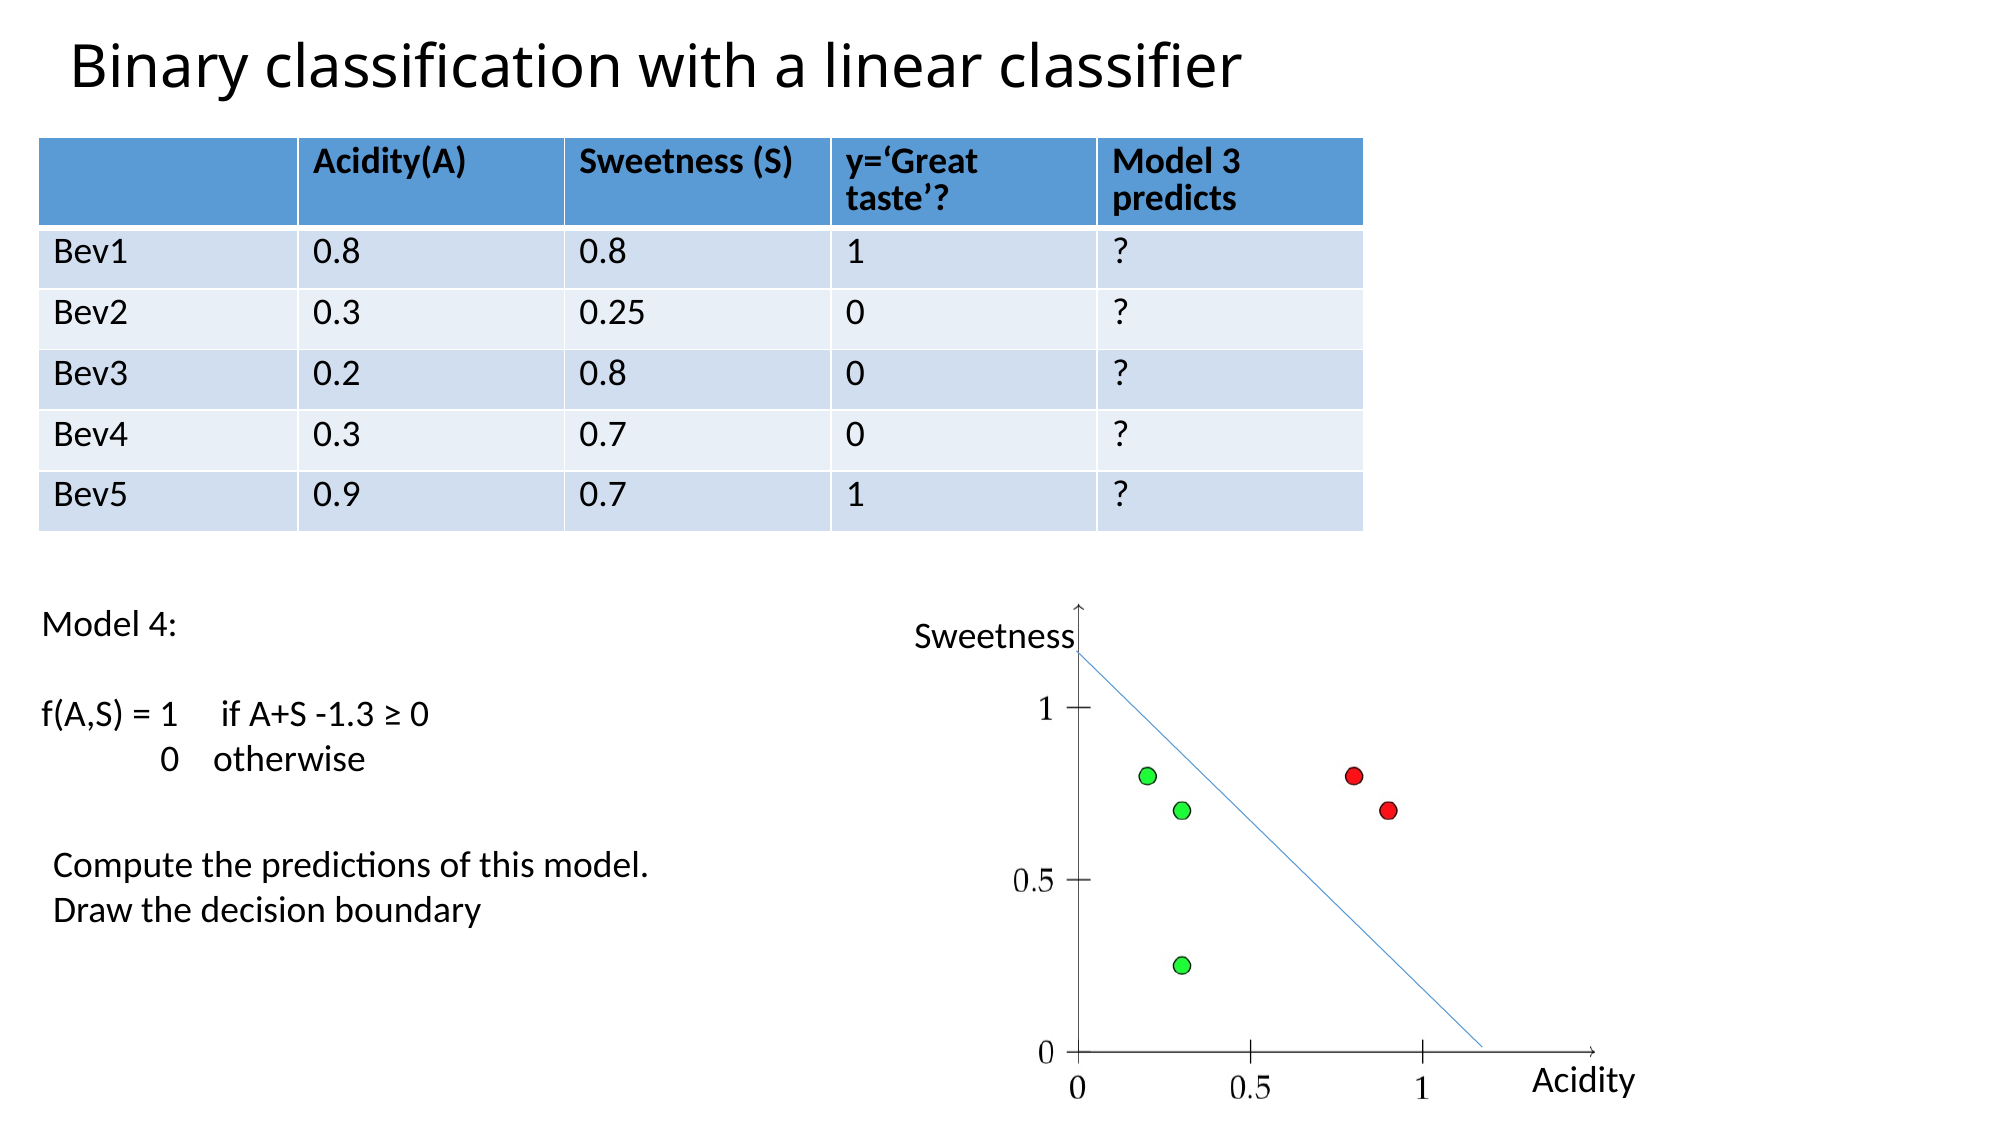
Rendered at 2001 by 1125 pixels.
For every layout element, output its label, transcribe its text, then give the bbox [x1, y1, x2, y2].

table_cell 1 [832, 472, 1096, 531]
text_box Model 4: f(A,S) = 1 if A+S -1.3 ≥ 0 0 otherwise [26, 591, 698, 786]
table_cell 1 [832, 231, 1096, 288]
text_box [1076, 650, 1483, 1048]
table_cell Bev3 [39, 350, 297, 409]
table_cell 0 [832, 411, 1096, 470]
table_cell 0.9 [299, 472, 564, 531]
table_cell ? [1098, 411, 1363, 470]
table_header y=‘Great taste’? [832, 138, 1096, 225]
title Binary classification with a linear classifier [54, 27, 1780, 245]
table_cell Bev4 [39, 411, 297, 470]
table_header Model 3 predicts [1098, 138, 1363, 225]
table_cell Bev2 [39, 290, 297, 349]
table_header Sweetness (S) [565, 138, 830, 225]
table_cell 0.2 [299, 350, 564, 409]
table_cell ? [1098, 290, 1363, 349]
table_header Acidity(A) [299, 138, 564, 225]
text_box Compute the predictions of this model. Draw the decision boundary [38, 832, 742, 983]
table_cell ? [1098, 350, 1363, 409]
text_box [856, 547, 1675, 1125]
table_cell 0.3 [299, 411, 564, 470]
table_cell Bev5 [39, 472, 297, 531]
table_cell 0.3 [299, 290, 564, 349]
table_cell 0 [832, 290, 1096, 349]
table_cell 0.25 [565, 290, 830, 349]
table_cell 0.8 [565, 231, 830, 288]
table_cell Bev1 [39, 231, 297, 288]
table_cell 0.7 [565, 411, 830, 470]
table_cell 0.8 [565, 350, 830, 409]
table_cell 0.8 [299, 231, 564, 288]
table_cell ? [1098, 231, 1363, 288]
table_cell 0.7 [565, 472, 830, 531]
table_cell 0 [832, 350, 1096, 409]
table_cell ? [1098, 472, 1363, 531]
table_header [39, 138, 297, 225]
